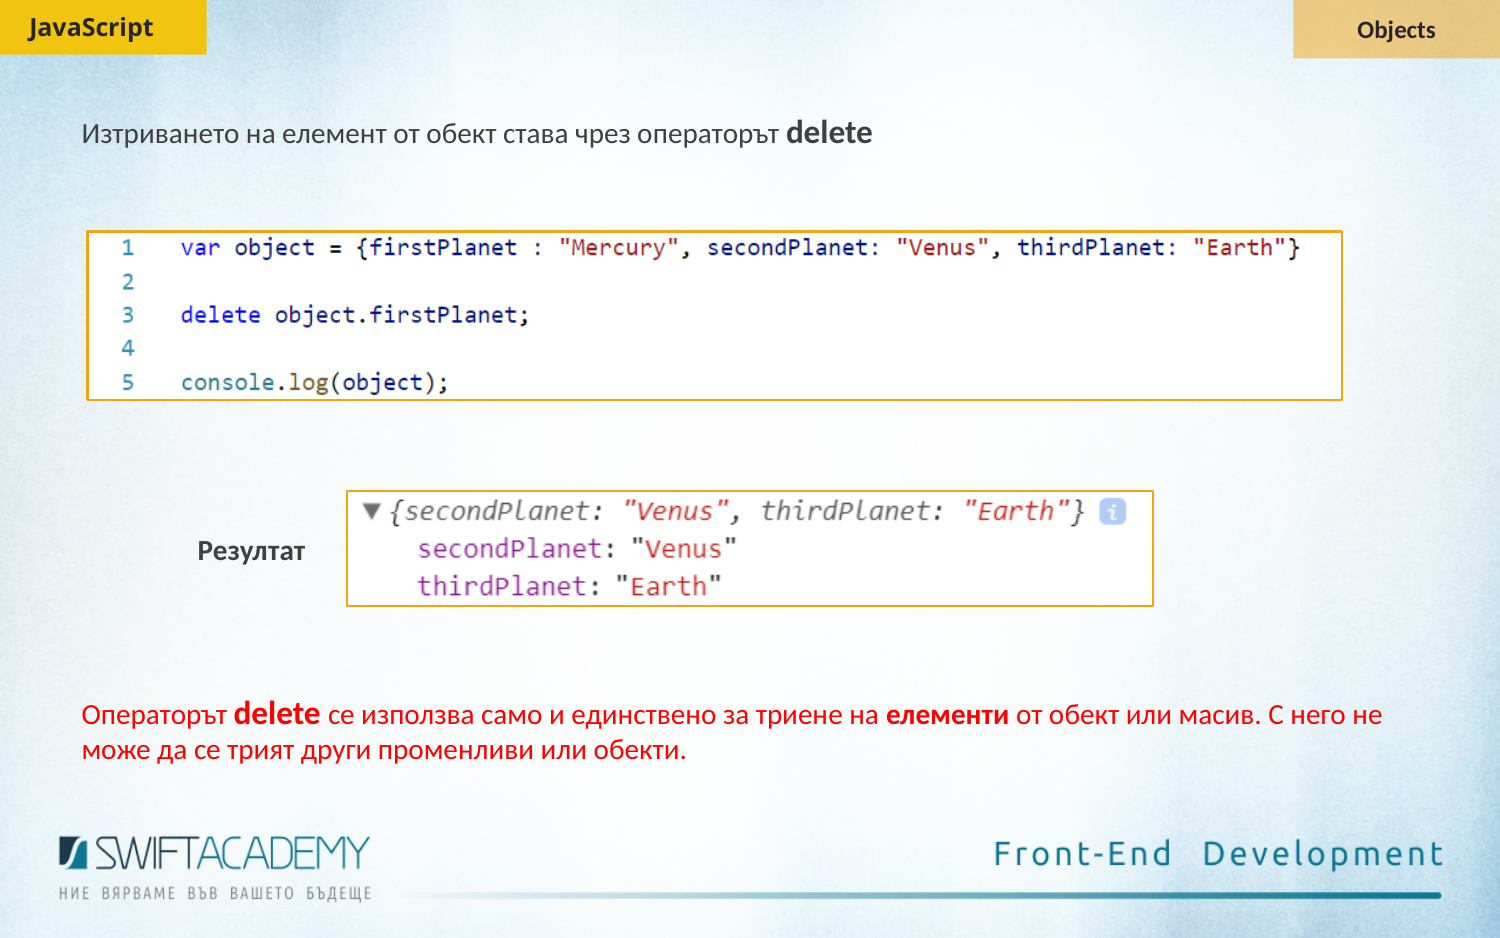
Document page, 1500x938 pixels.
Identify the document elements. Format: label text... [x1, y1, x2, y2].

text_box [0, 0, 208, 56]
text_box Objects [1293, 6, 1500, 52]
text_box Резултат [183, 523, 323, 574]
text_box [1292, 0, 1500, 59]
text_box Изтриването на елемент от обект става чрез операторът delete [66, 102, 1426, 158]
text_box Операторът delete се използва само и единствено за триене на елементи от обект или масив. С него не може да се трият други променливи или обекти. [66, 683, 1426, 774]
picture [0, 0, 1500, 938]
text_box JavaScript [14, 4, 198, 49]
